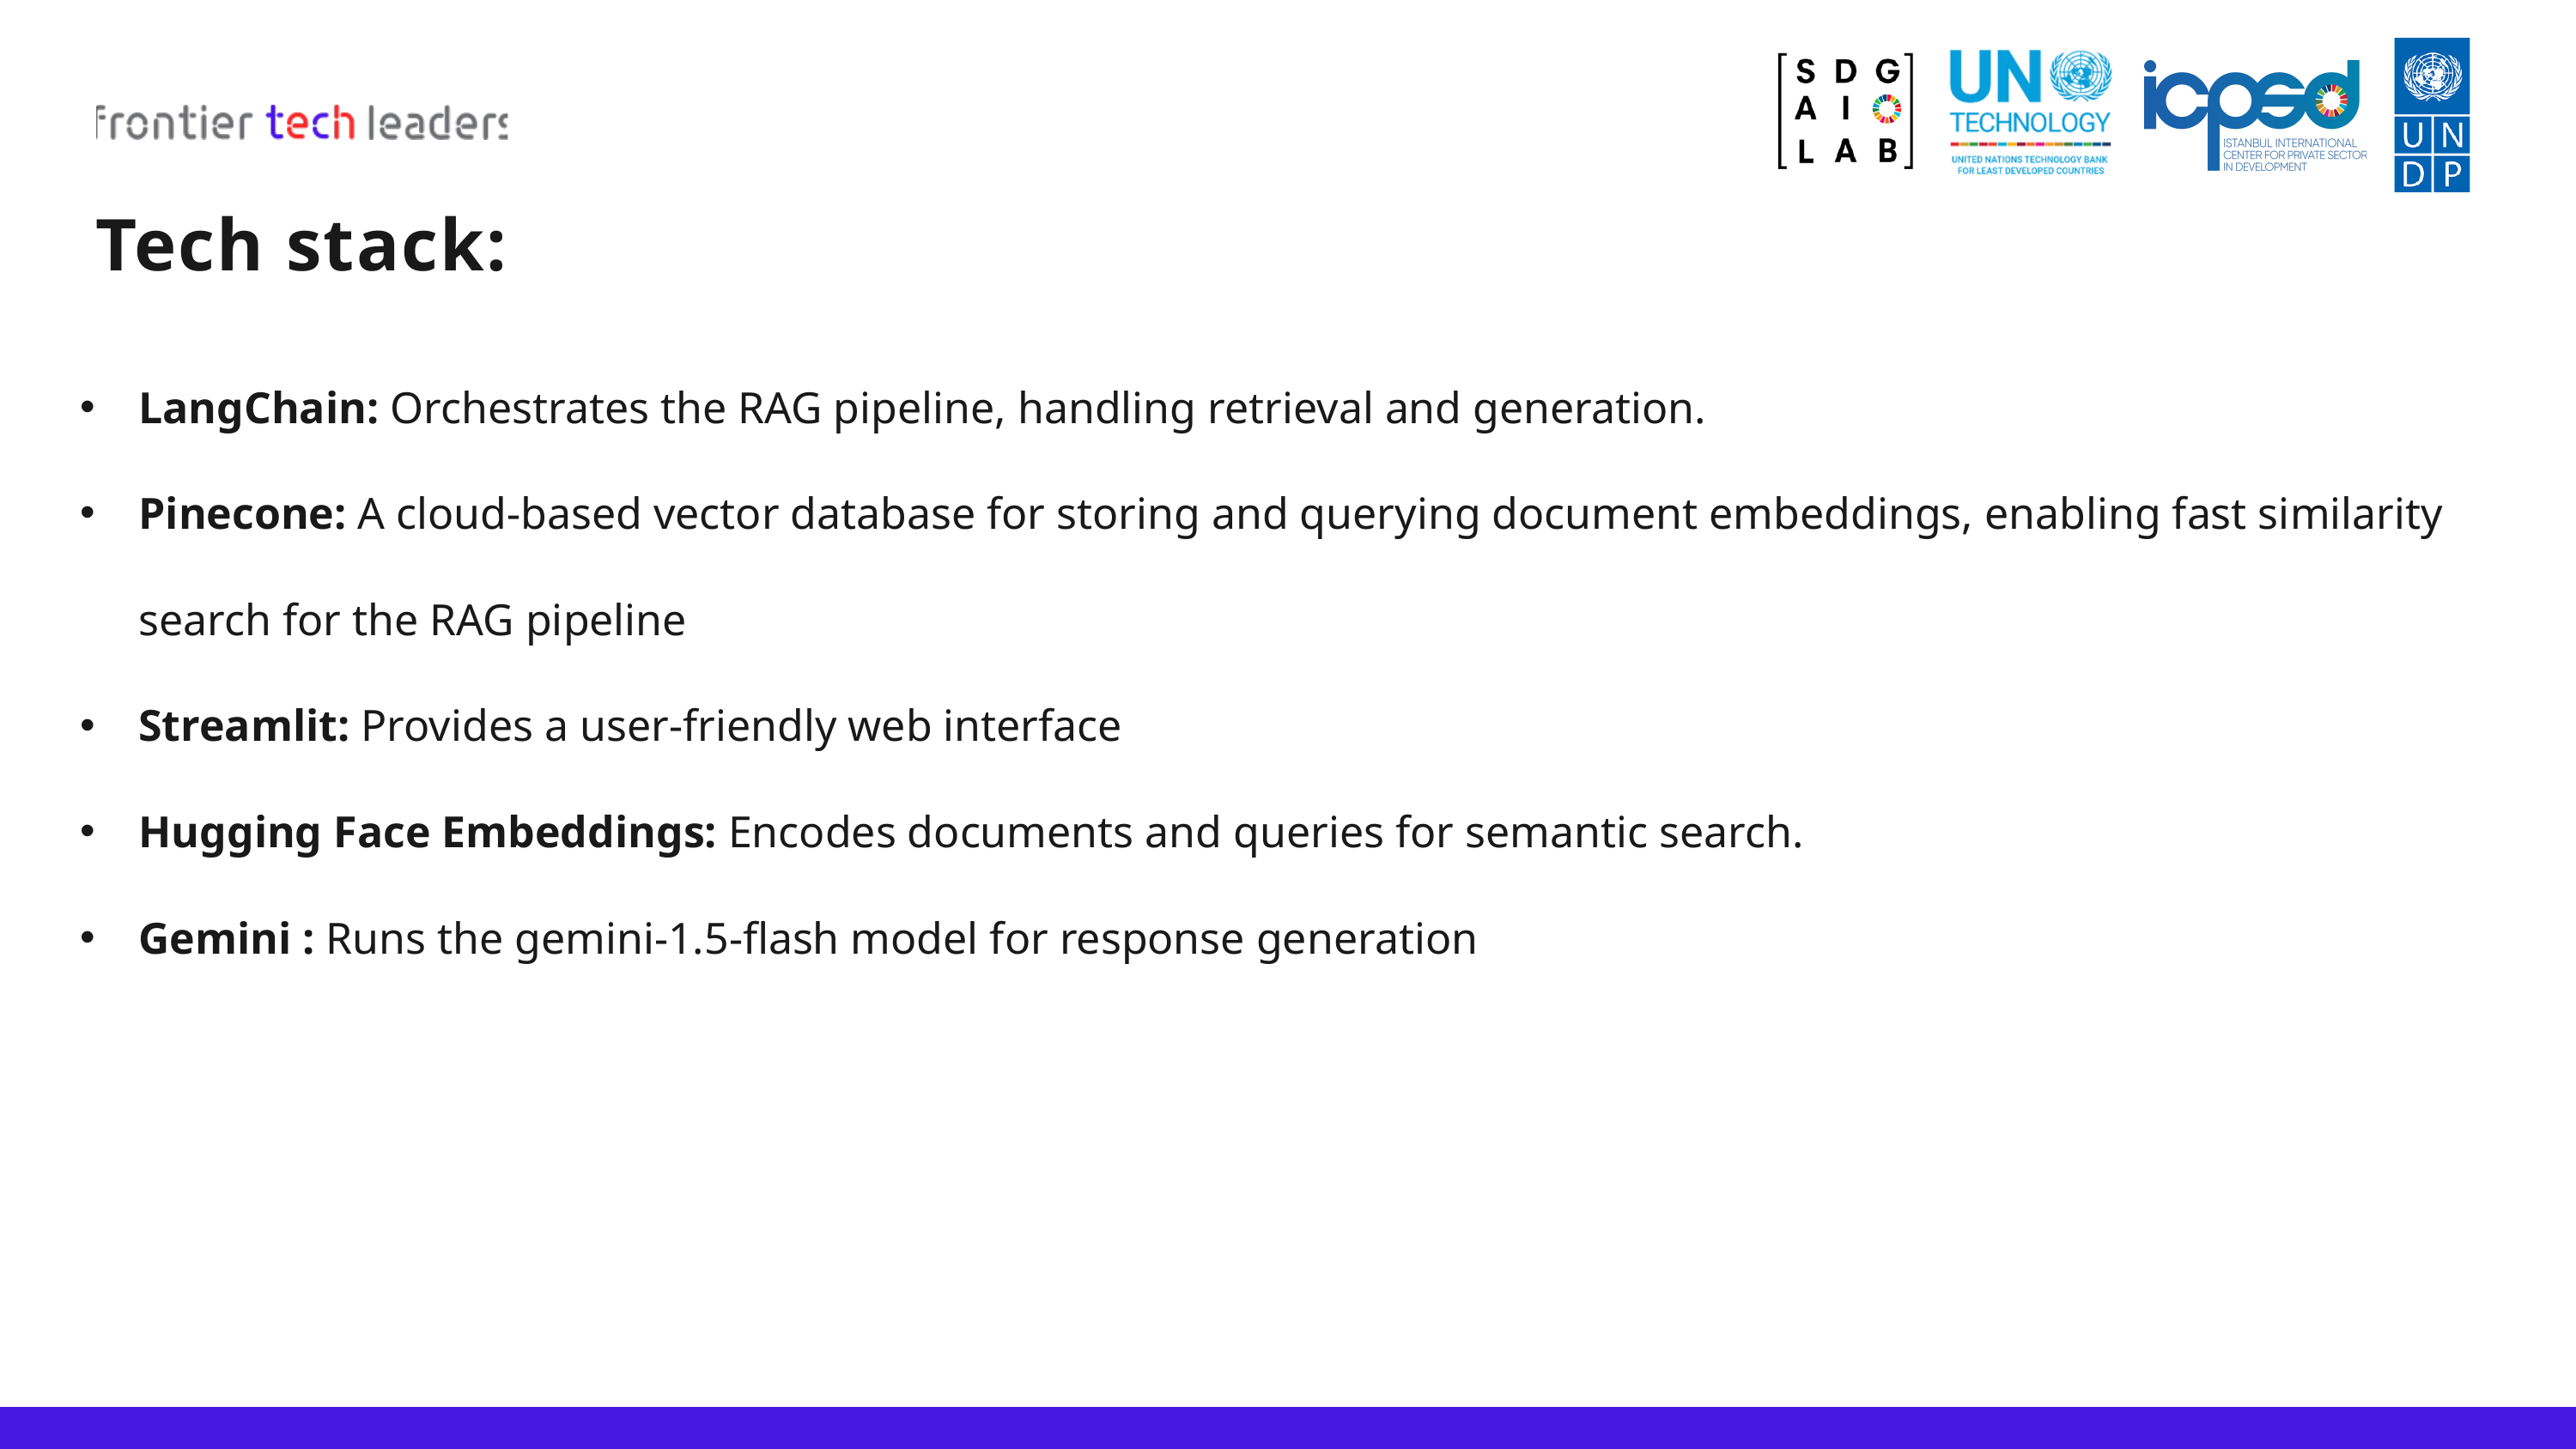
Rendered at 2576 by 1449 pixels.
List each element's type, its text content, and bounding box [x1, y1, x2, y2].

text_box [2394, 38, 2470, 193]
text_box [1773, 47, 1917, 170]
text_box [2143, 59, 2367, 171]
text_box Tech stack: [95, 184, 1146, 286]
text_box LangChain: Orchestrates the RAG pipeline, handling retrieval and generation. Pinecone: A cloud-based vector database for storing and querying document embeddings, enabling fast similarity search for the RAG pipeline Streamlit: Provides a user-friendly web interface Hugging Face Embeddings: Encodes documents and queries for semantic search. Gemini : Runs the gemini-1.5-flash model for response generation [21, 325, 2544, 963]
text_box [0, 1405, 2576, 1449]
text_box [95, 104, 508, 141]
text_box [1943, 47, 2118, 181]
